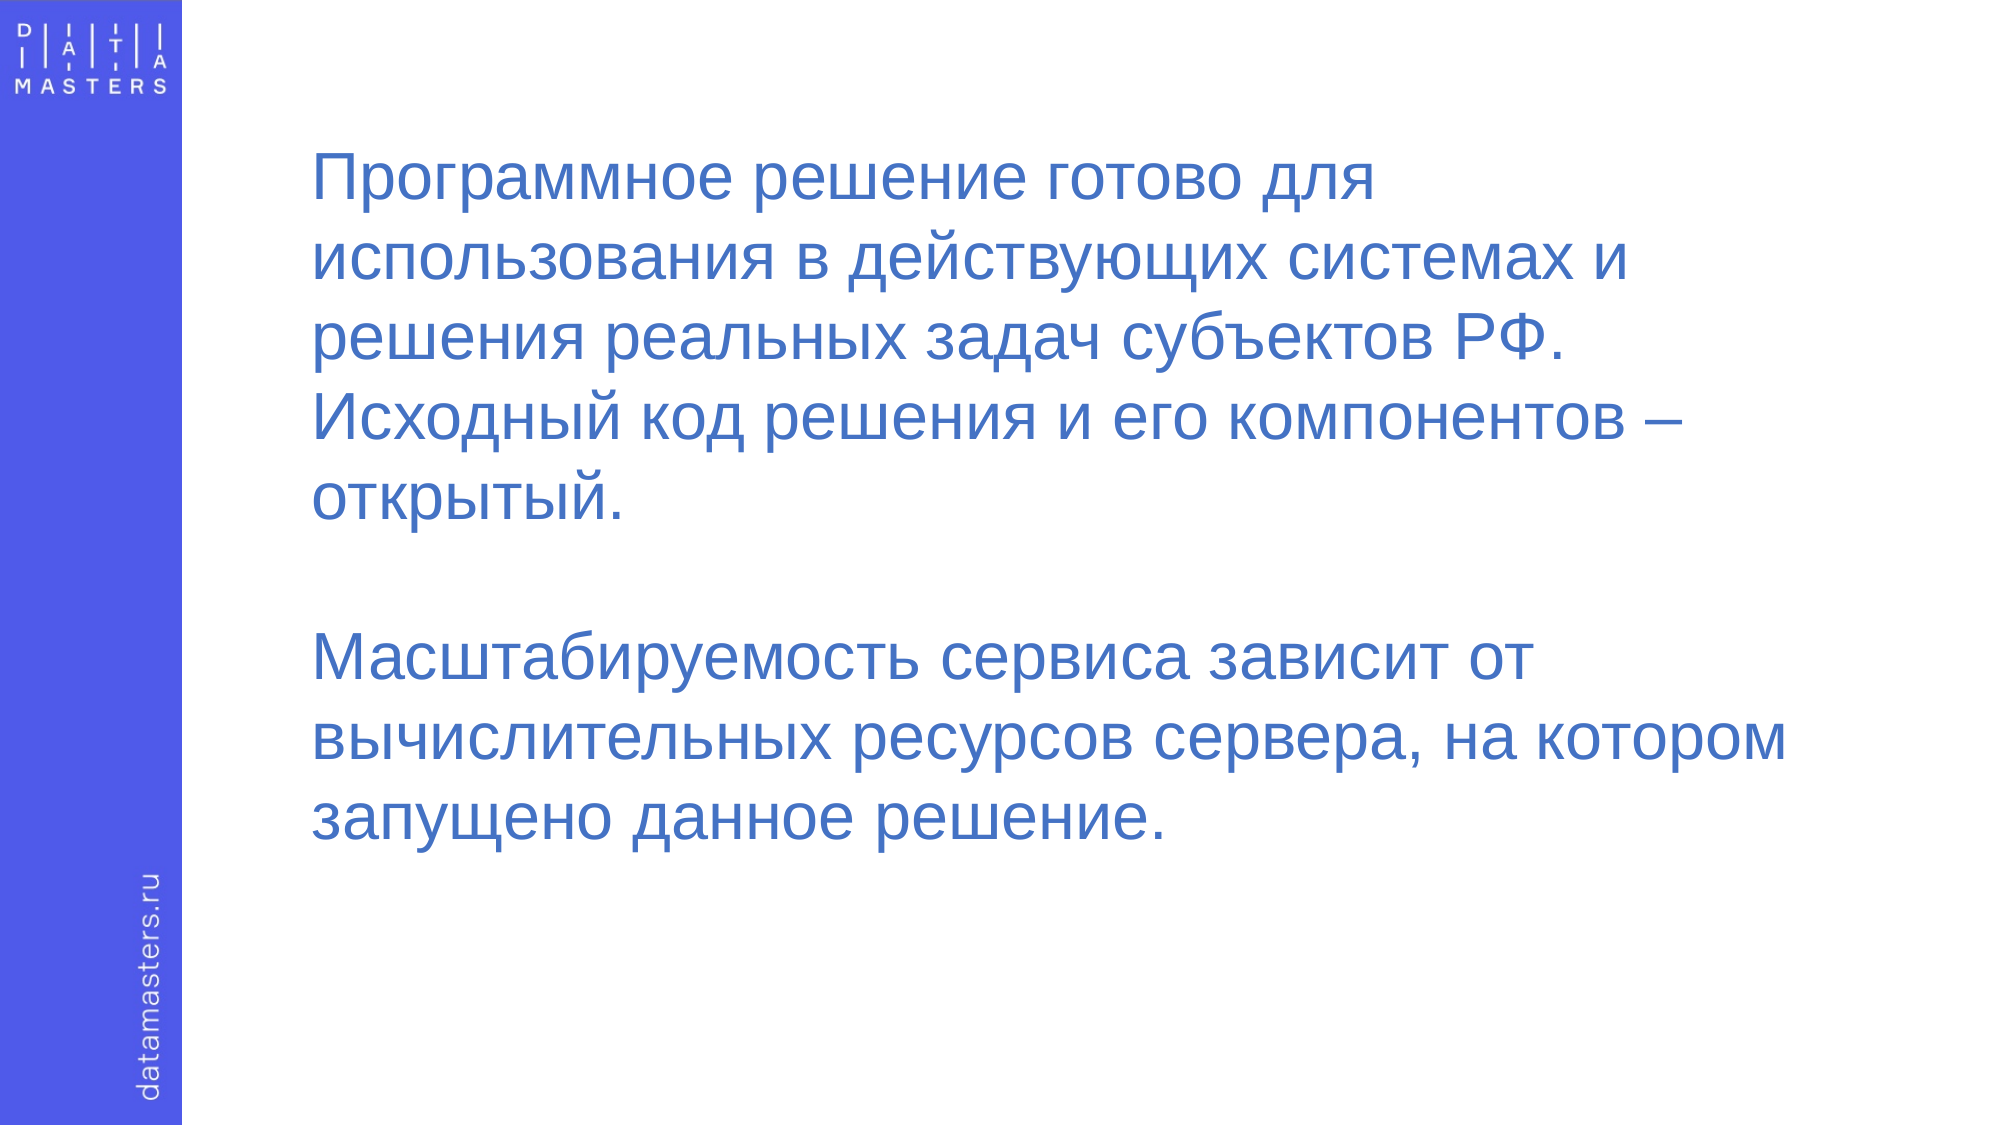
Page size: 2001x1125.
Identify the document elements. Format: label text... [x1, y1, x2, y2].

text_box Программное решение готово для использования в действующих системах и решения реальных задач субъектов РФ. Исходный код решения и его компонентов – открытый. Масштабируемость сервиса зависит от вычислительных ресурсов сервера, на котором запущено данное решение. [297, 125, 1838, 1020]
picture [0, 0, 182, 1125]
